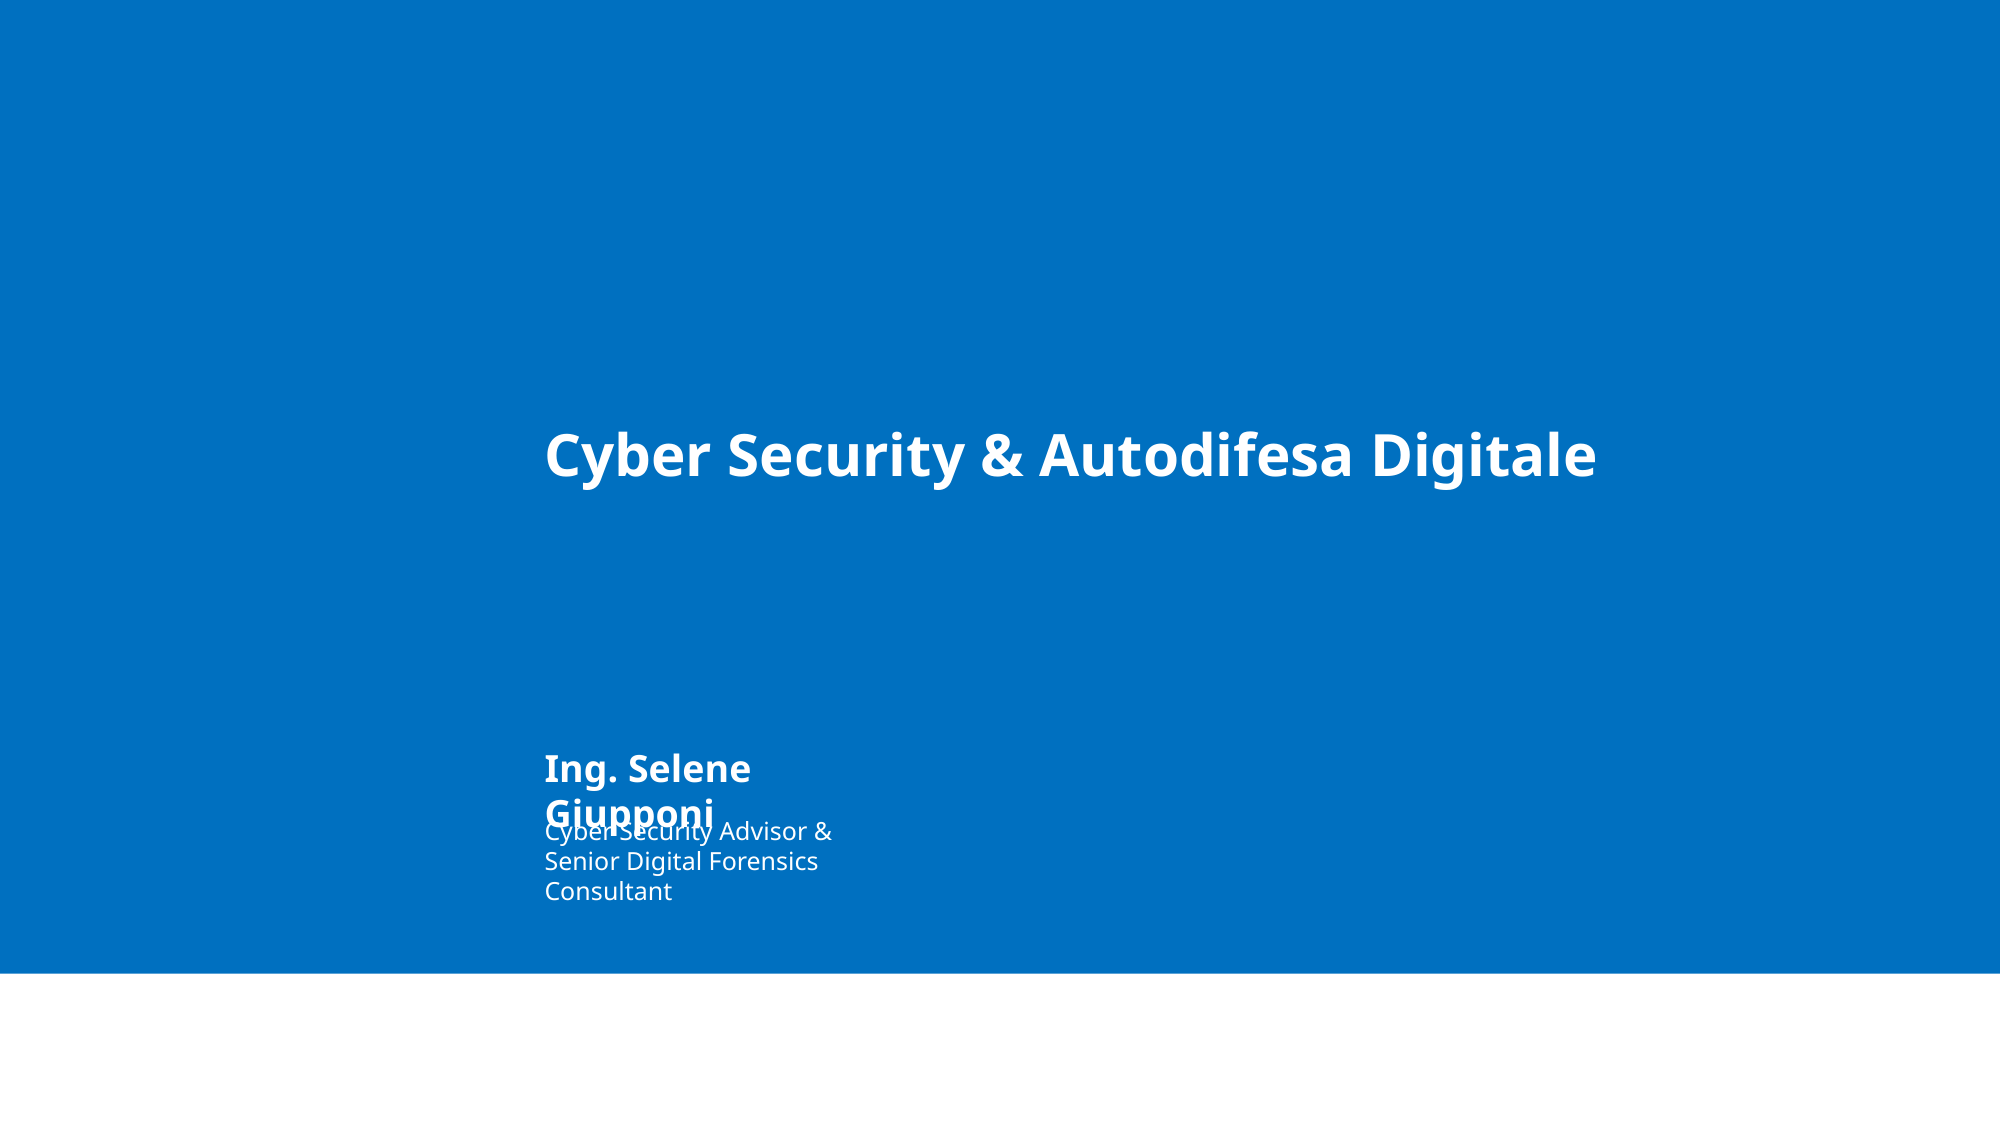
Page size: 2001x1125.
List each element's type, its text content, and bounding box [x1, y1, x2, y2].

text_box Cyber Security Advisor & Senior Digital Forensics Consultant [529, 807, 922, 913]
text_box Ing. Selene Giupponi [529, 737, 946, 843]
text_box Cyber Security & Autodifesa Digitale [529, 410, 1641, 496]
